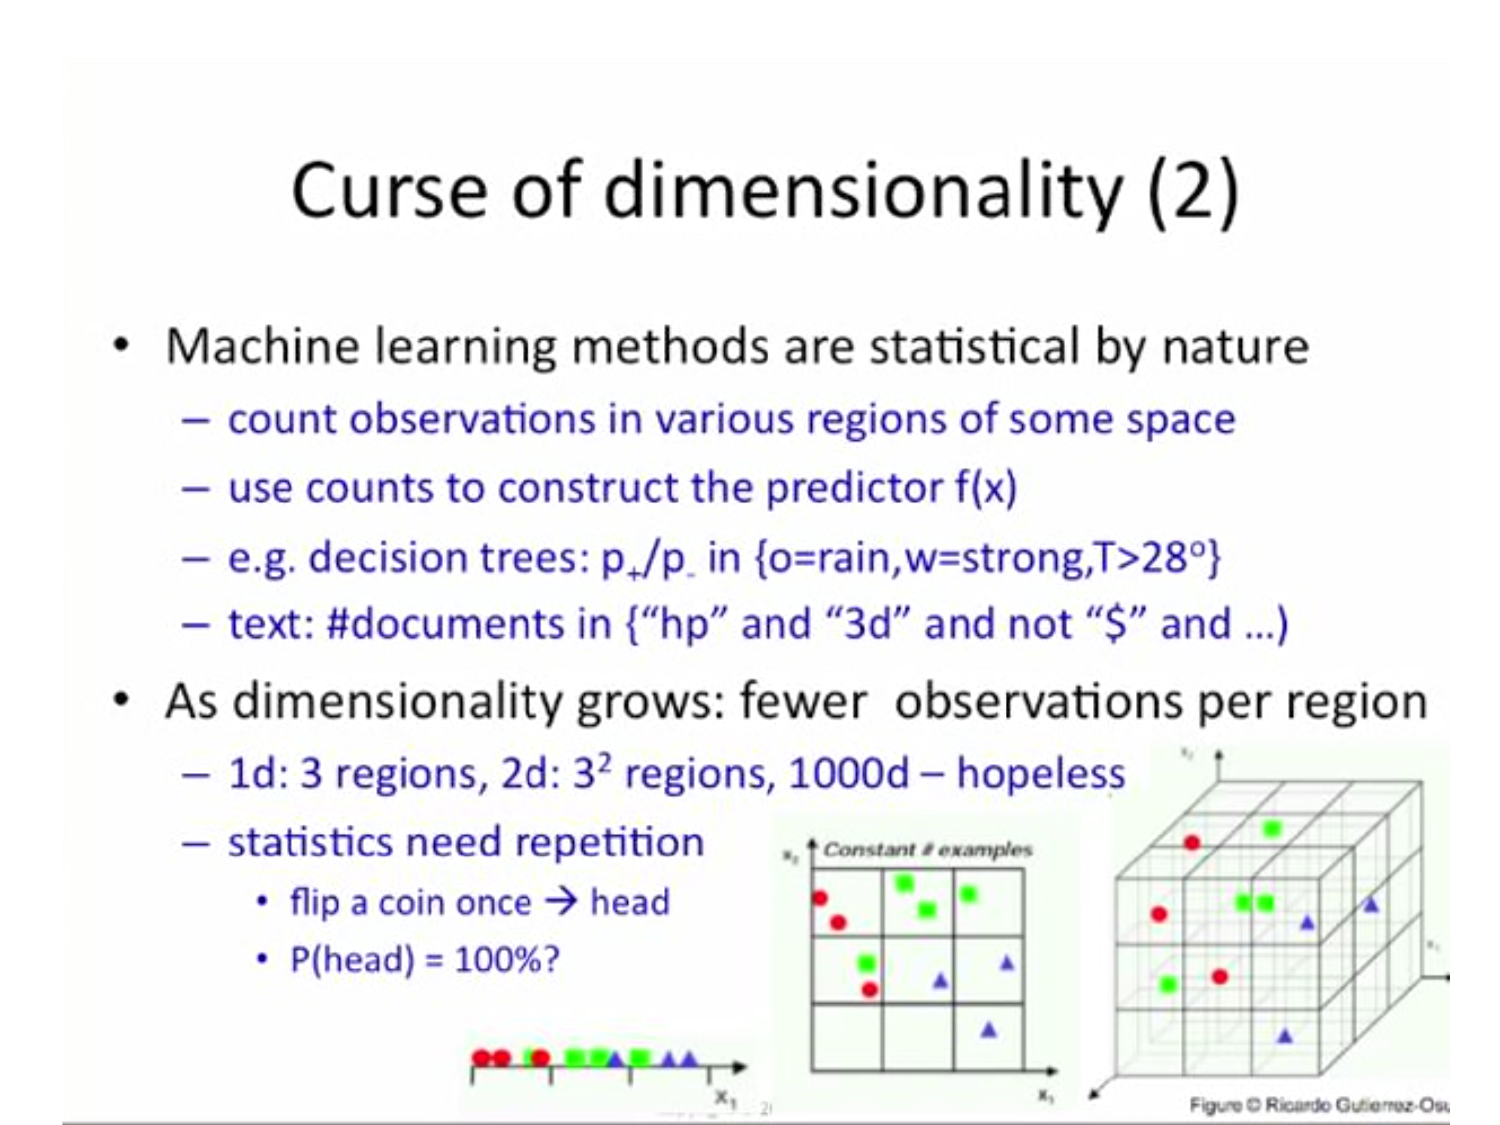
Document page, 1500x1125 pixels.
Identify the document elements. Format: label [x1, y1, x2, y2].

picture [62, 49, 1451, 1125]
